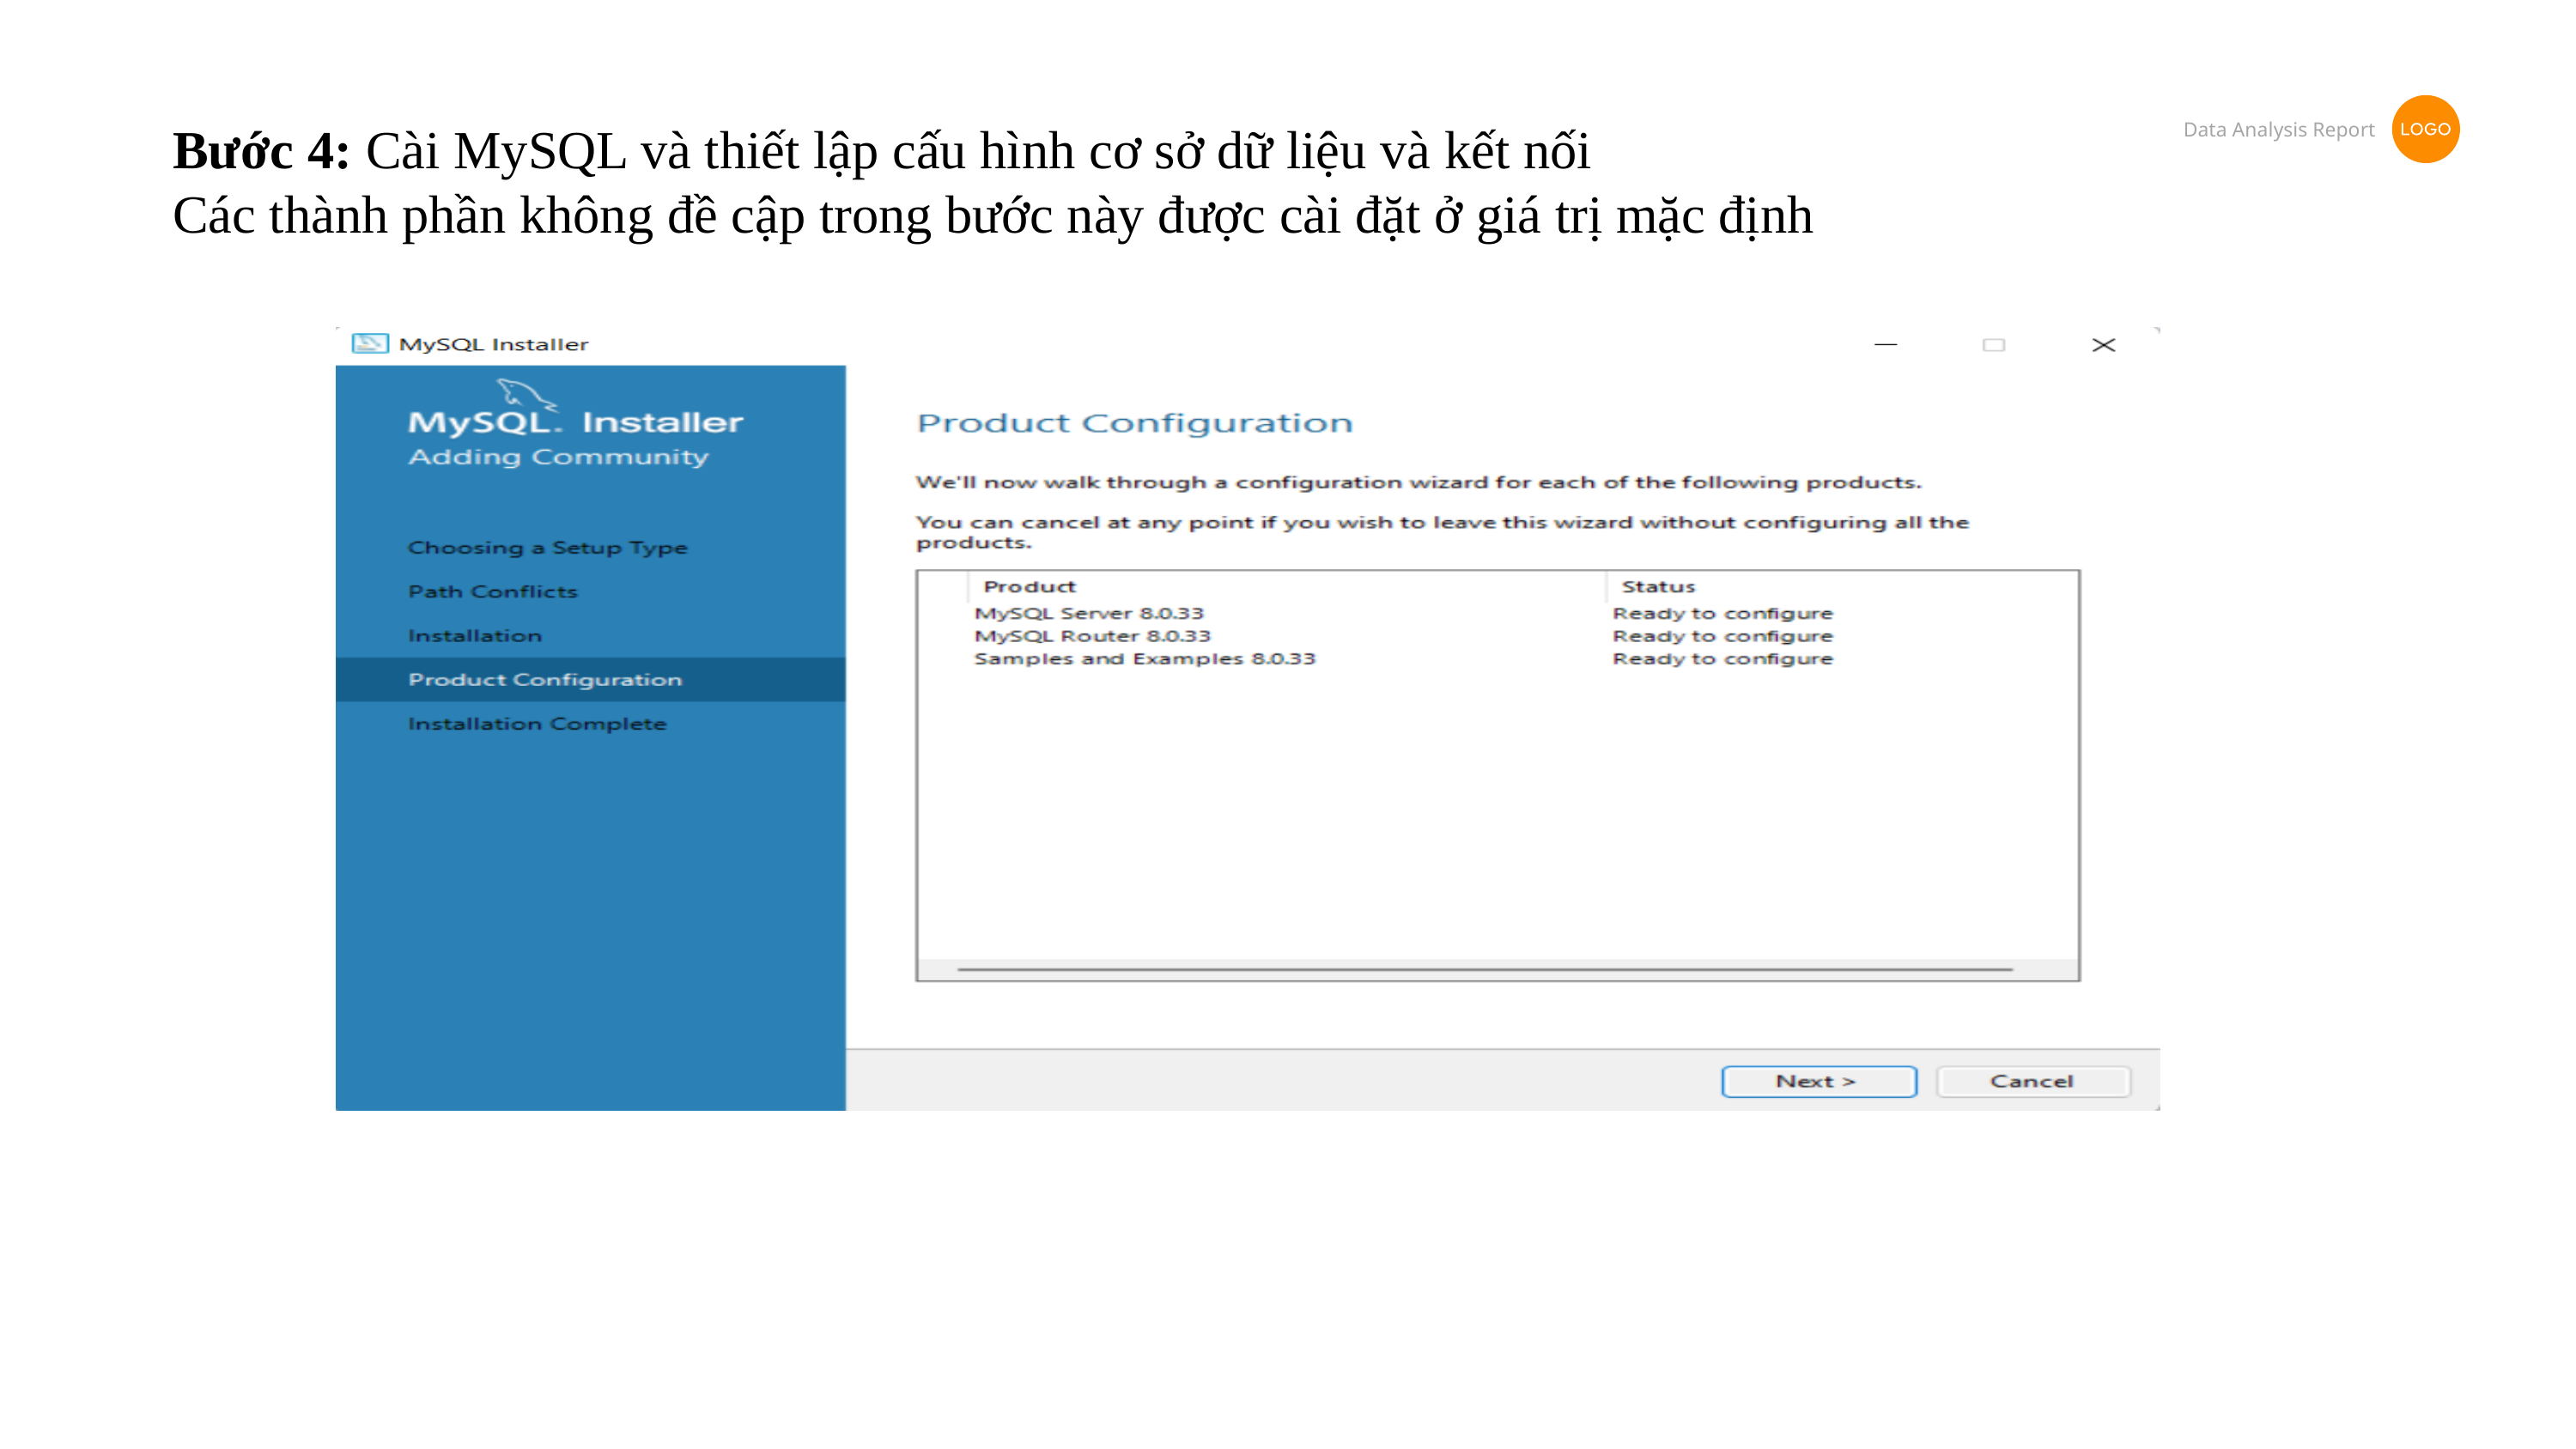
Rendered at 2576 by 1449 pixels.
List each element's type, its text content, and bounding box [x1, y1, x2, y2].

picture [336, 327, 2160, 1111]
text_box Bước 4: Cài MySQL và thiết lập cấu hình cơ sở dữ liệu và kết nối Các thành phần không đề cập trong bước này được cài đặt ở giá trị mặc định [160, 108, 1878, 251]
